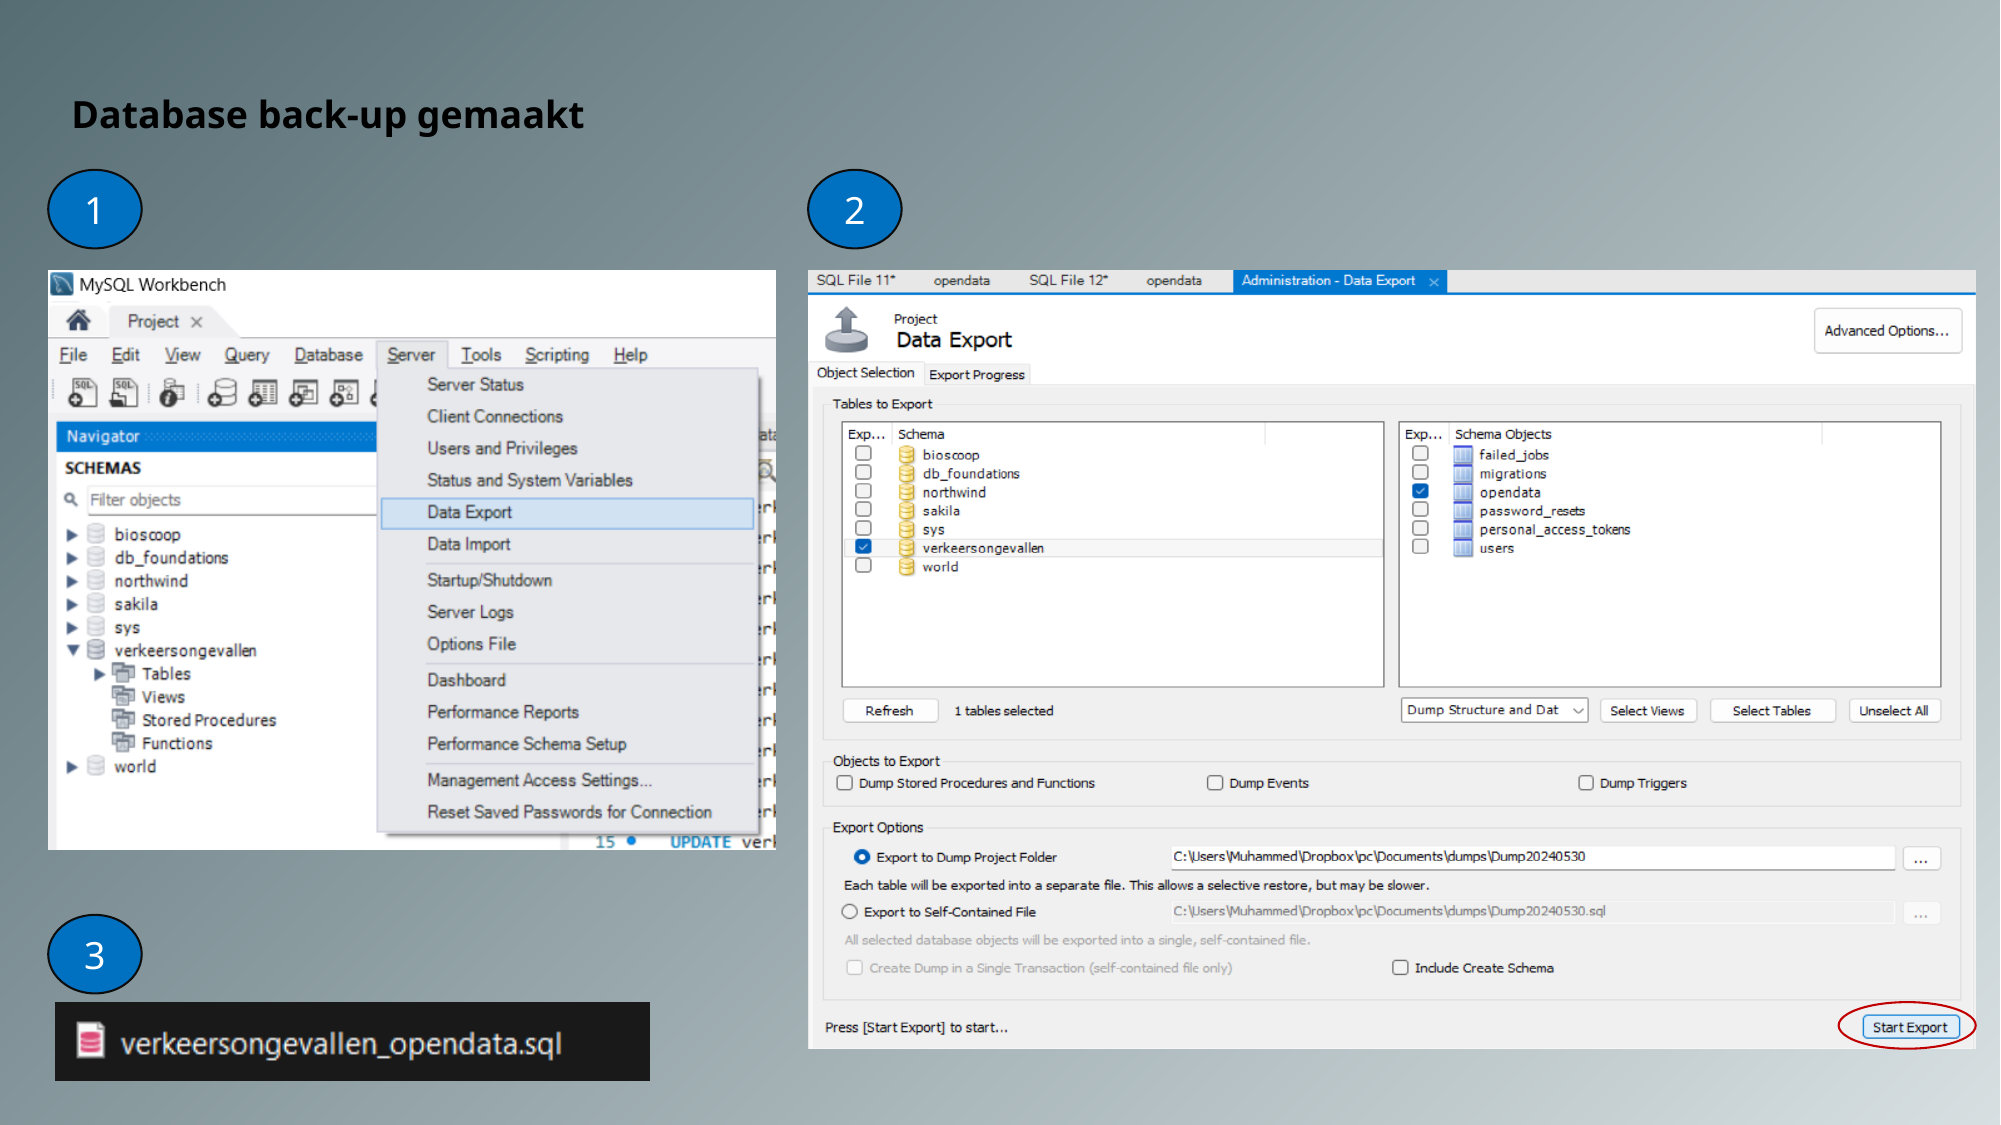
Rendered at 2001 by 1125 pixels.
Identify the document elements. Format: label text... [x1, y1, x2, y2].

picture [48, 270, 776, 850]
picture [808, 270, 1976, 1049]
text_box 2 [807, 168, 903, 250]
text_box 1 [47, 168, 143, 250]
text_box 3 [47, 913, 143, 995]
picture [55, 1002, 650, 1081]
text_box Database back-up gemaakt [56, 83, 601, 144]
